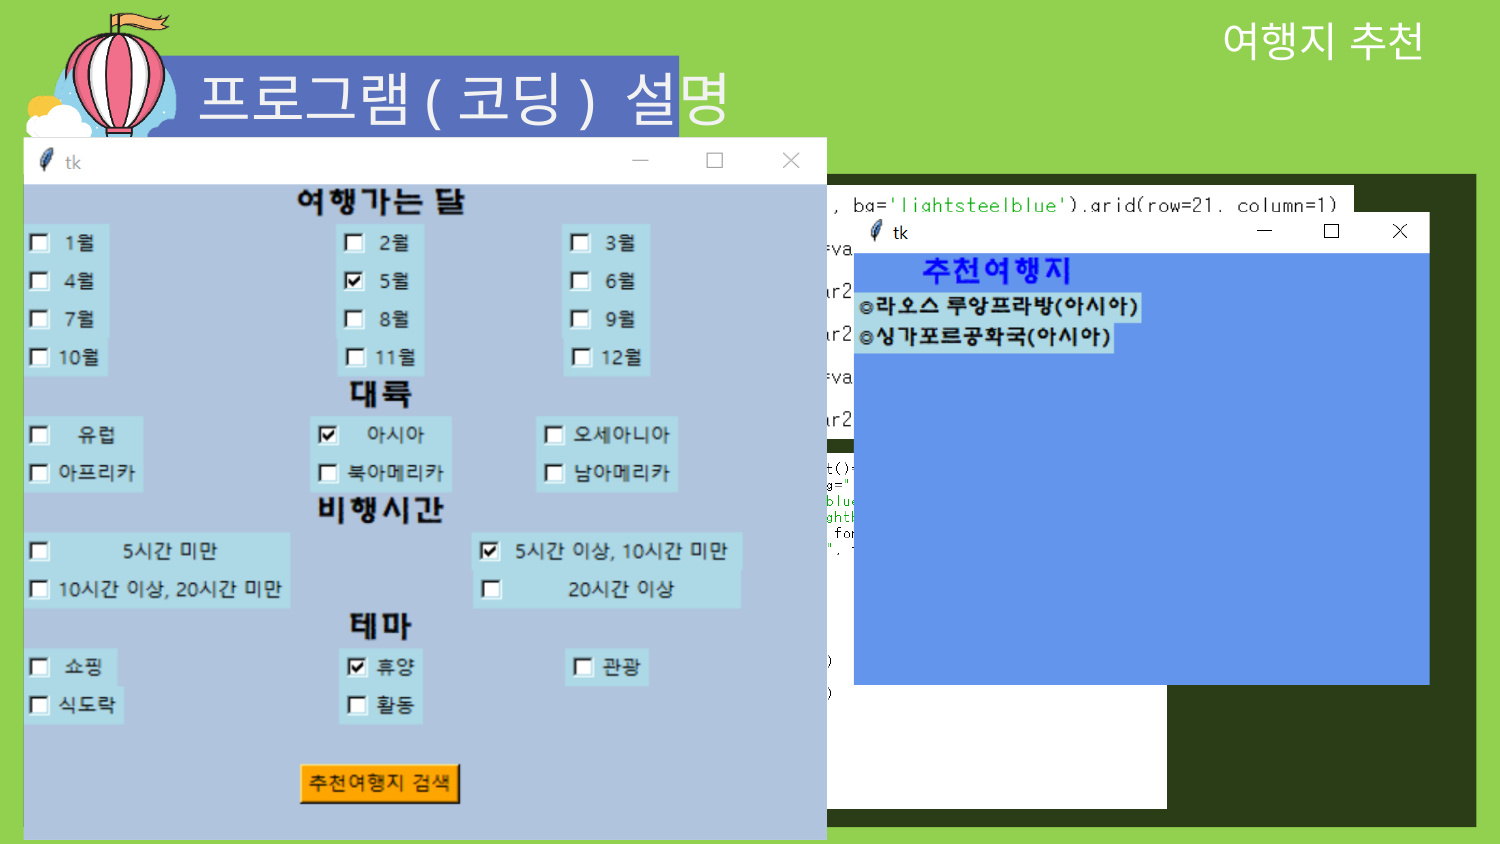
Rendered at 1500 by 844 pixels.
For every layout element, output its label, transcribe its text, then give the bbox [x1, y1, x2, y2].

text_box [832, 446, 848, 451]
text_box [831, 173, 1477, 828]
picture [0, 0, 1430, 840]
text_box 여행지 추천 [1207, 8, 1446, 74]
text_box 프로그램(코딩) 설명 [241, 55, 1069, 141]
